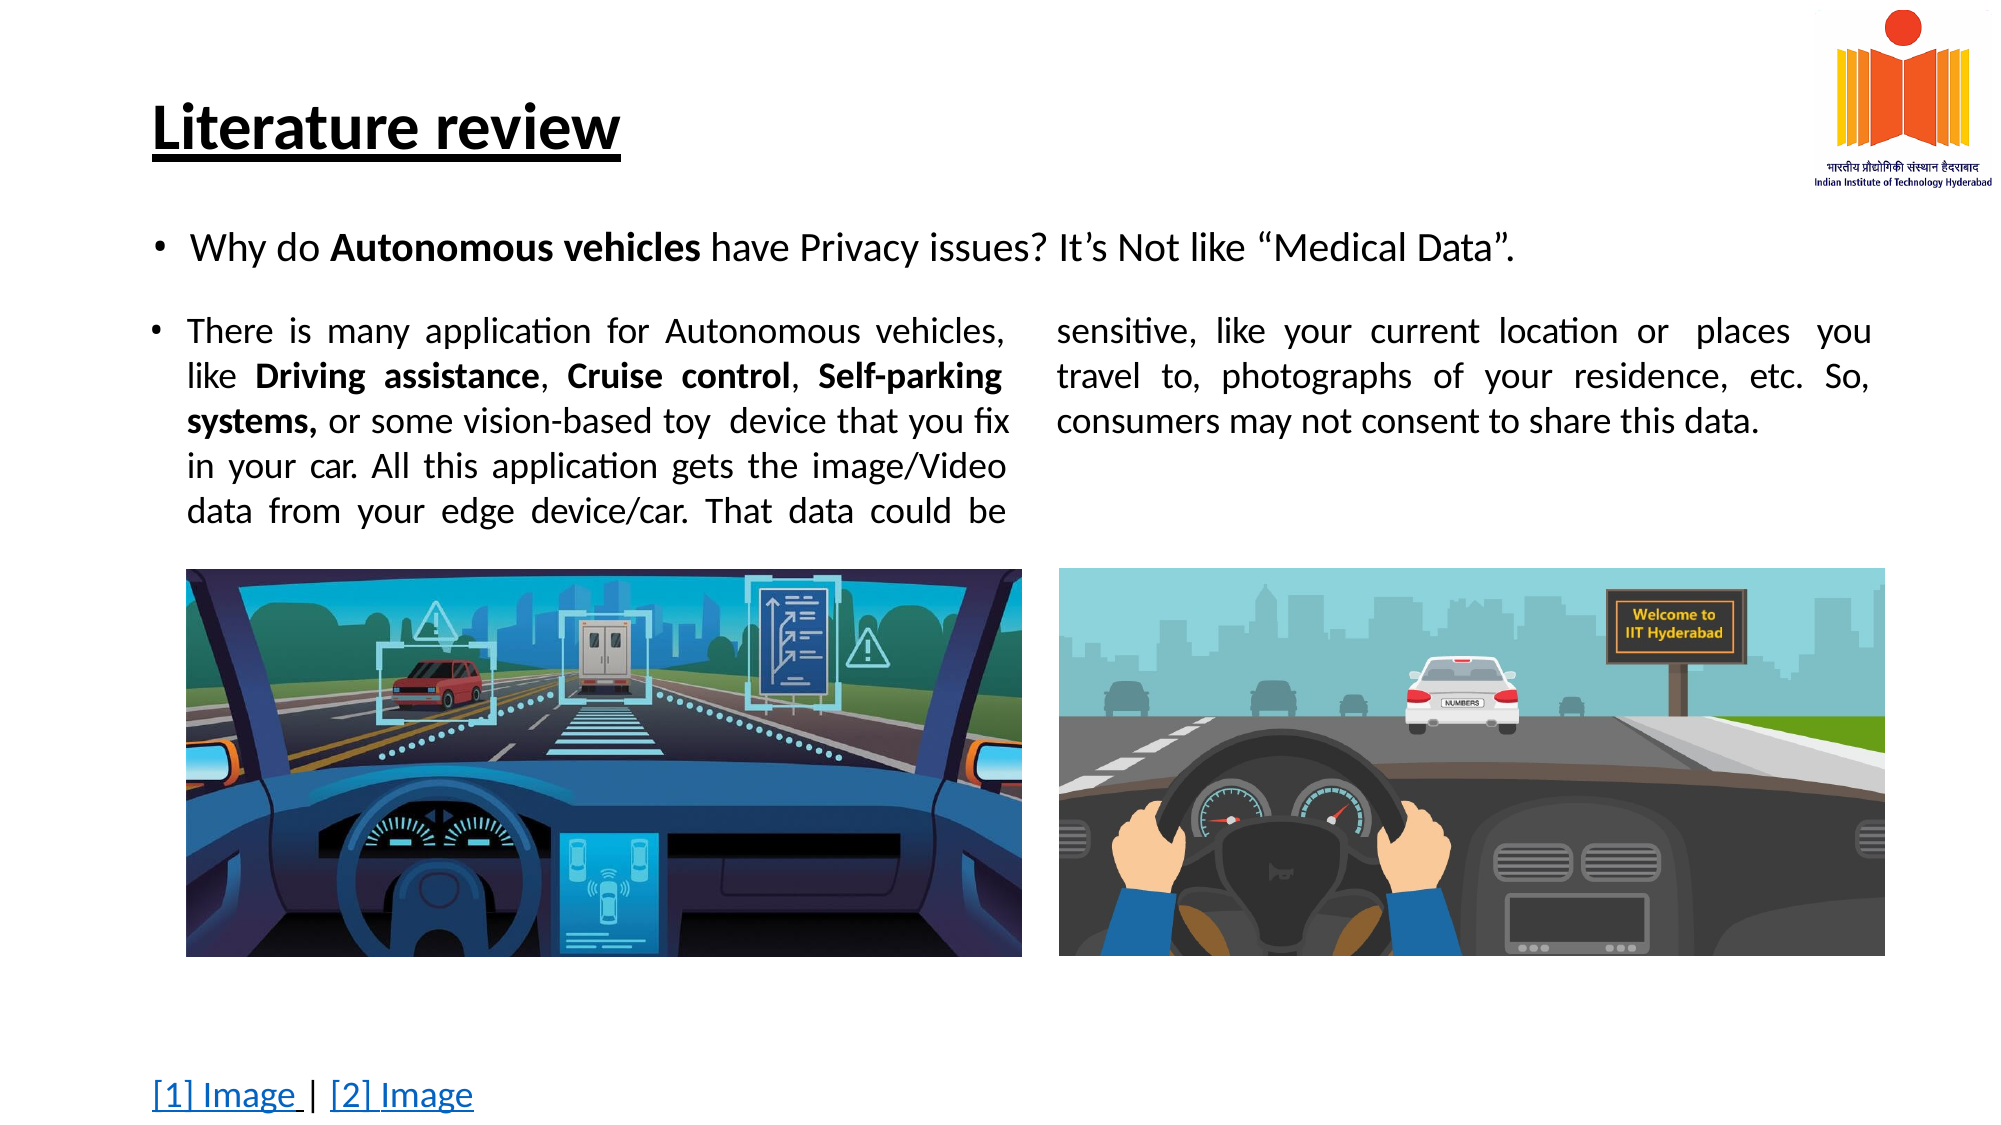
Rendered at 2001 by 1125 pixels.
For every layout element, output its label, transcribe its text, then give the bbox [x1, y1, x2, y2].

title Literature review [150, 80, 628, 217]
text_box There is many application for Autonomous vehicles, like Driving assistance, Cruise control, Self-parking systems, or some vision-based toy device that you fix in your car. All this application gets the image/Video data from your edge device/car. That data could be [147, 304, 1022, 532]
picture [1814, 9, 1993, 189]
text_box [1] Image | [2] Image [150, 1067, 477, 1115]
text_box sensitive, like your current location or places you travel to, photographs of your residence, etc. So, consumers may not consent to share this data. [1054, 304, 1891, 442]
picture [1059, 568, 1885, 956]
picture [186, 569, 1023, 957]
text_box Why do Autonomous vehicles have Privacy issues? It’s Not like “Medical Data”. [150, 217, 1527, 270]
